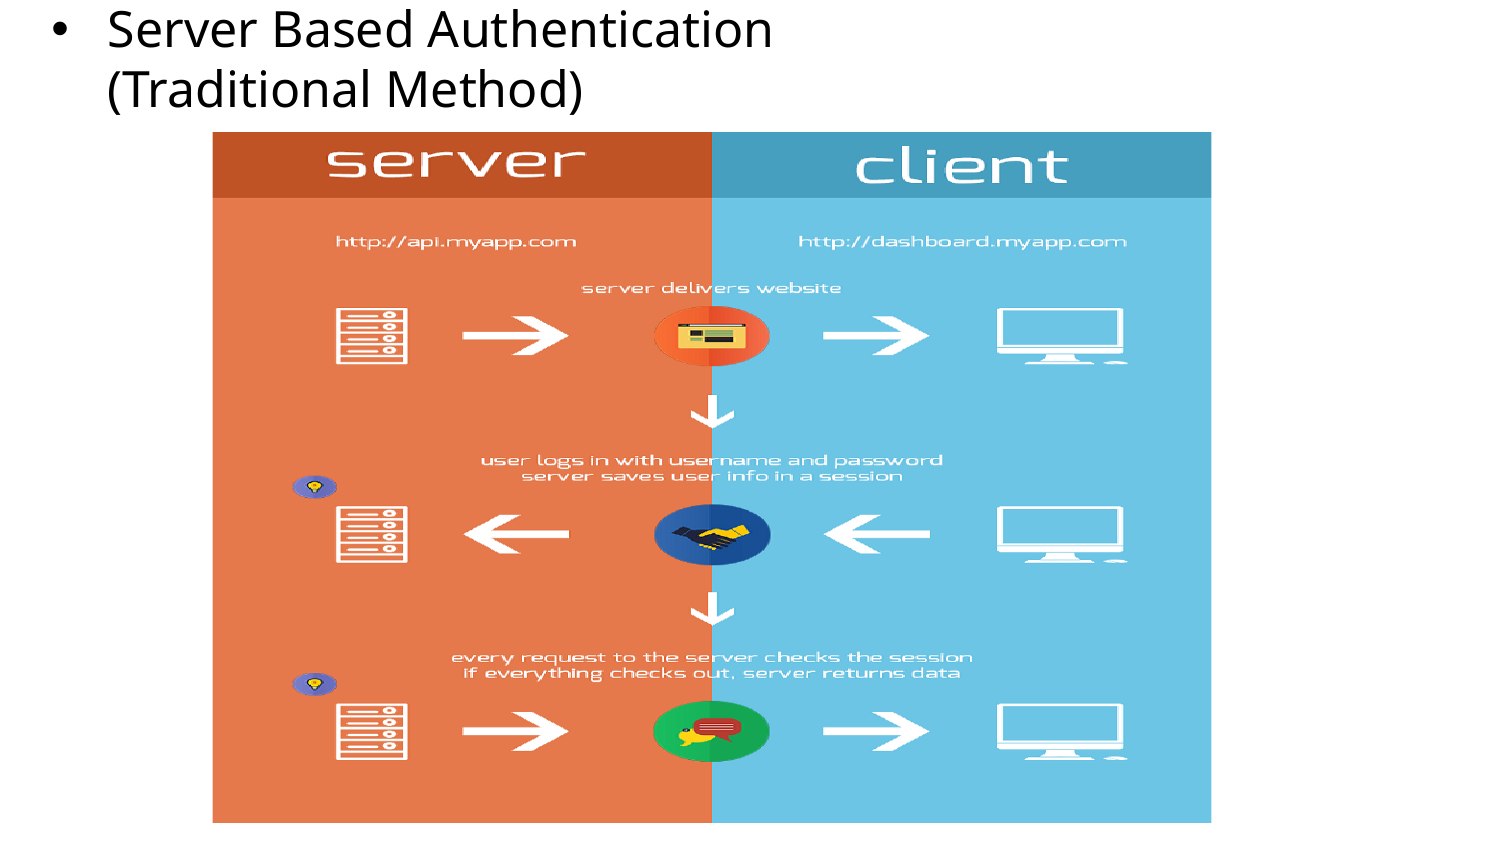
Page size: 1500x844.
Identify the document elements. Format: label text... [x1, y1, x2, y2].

text_box Server Based Authentication (Traditional Method) [36, 0, 889, 133]
picture [212, 132, 1212, 823]
